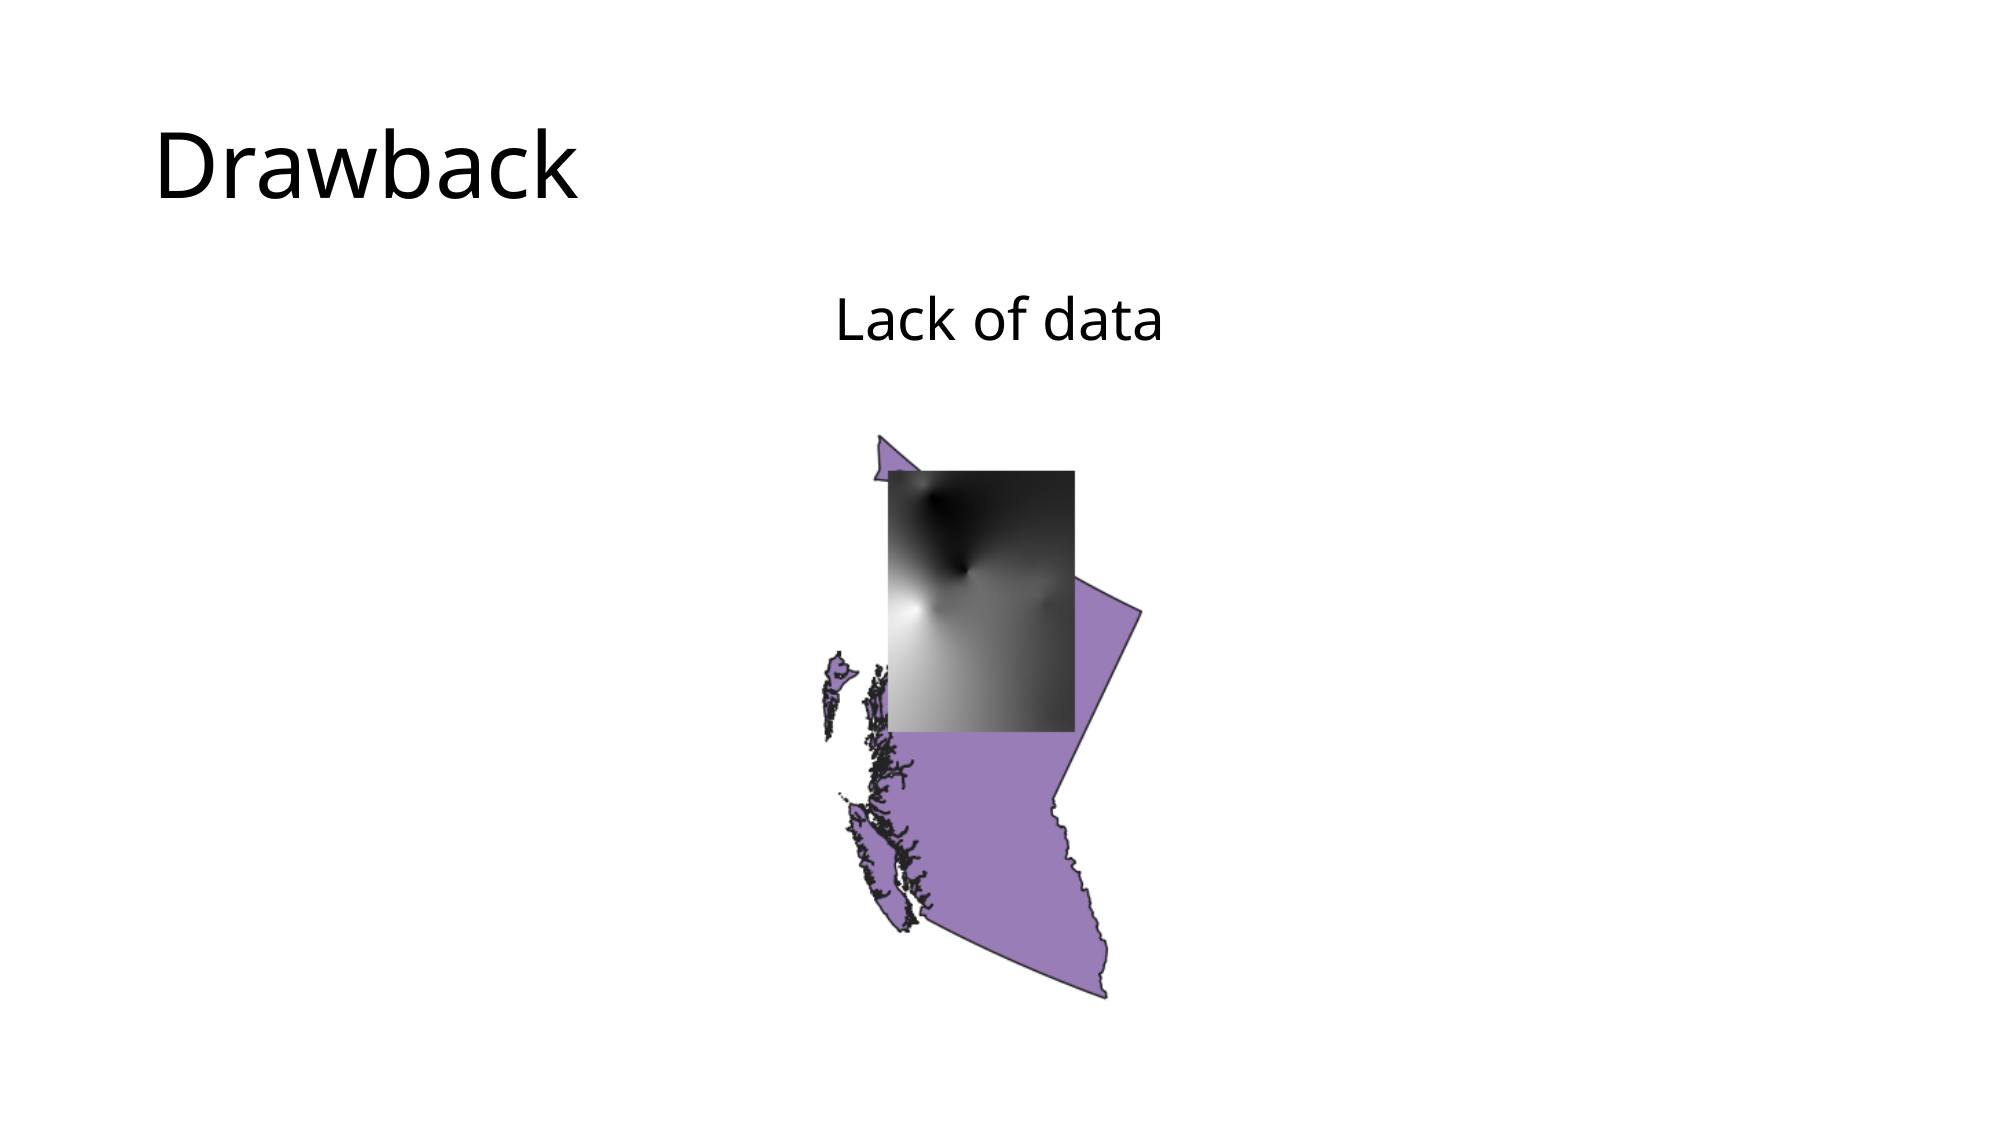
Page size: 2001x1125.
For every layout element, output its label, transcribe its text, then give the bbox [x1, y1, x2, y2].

list Lack of data [137, 282, 1863, 1014]
title Drawback [137, 59, 1863, 278]
picture [806, 405, 1193, 1014]
